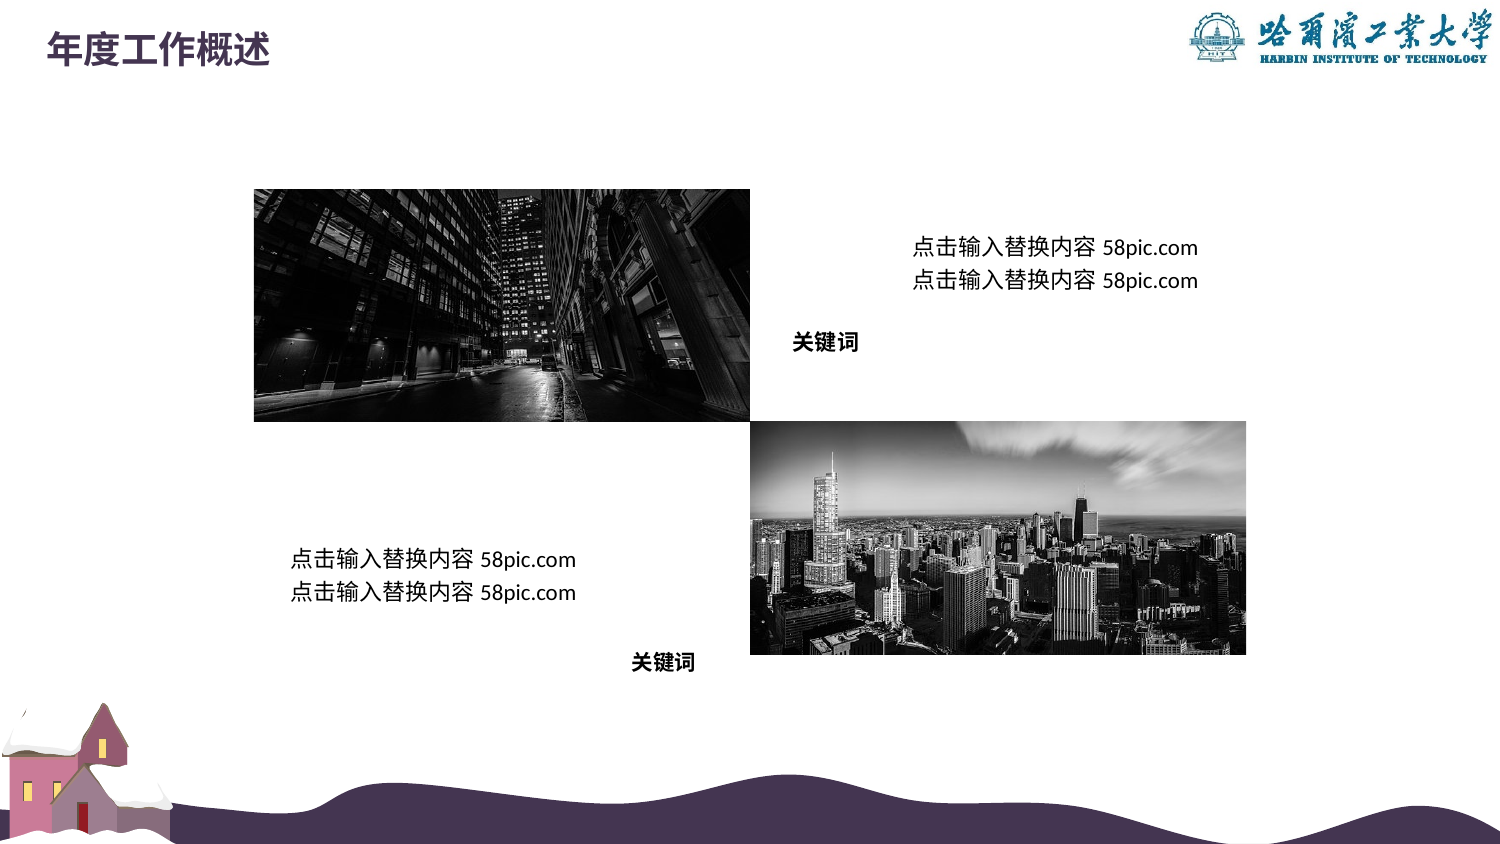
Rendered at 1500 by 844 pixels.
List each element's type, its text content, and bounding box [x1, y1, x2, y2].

text_box 点击输入替换内容58pic.com 点击输入替换内容58pic.com [788, 227, 1323, 299]
text_box 点击输入替换内容58pic.com 点击输入替换内容58pic.com [163, 538, 704, 614]
picture [1186, 1, 1498, 72]
text_box [787, 315, 1028, 368]
text_box 年度工作概述 [31, 18, 287, 79]
text_box [748, 420, 1248, 656]
text_box [470, 636, 706, 688]
text_box [252, 187, 752, 424]
